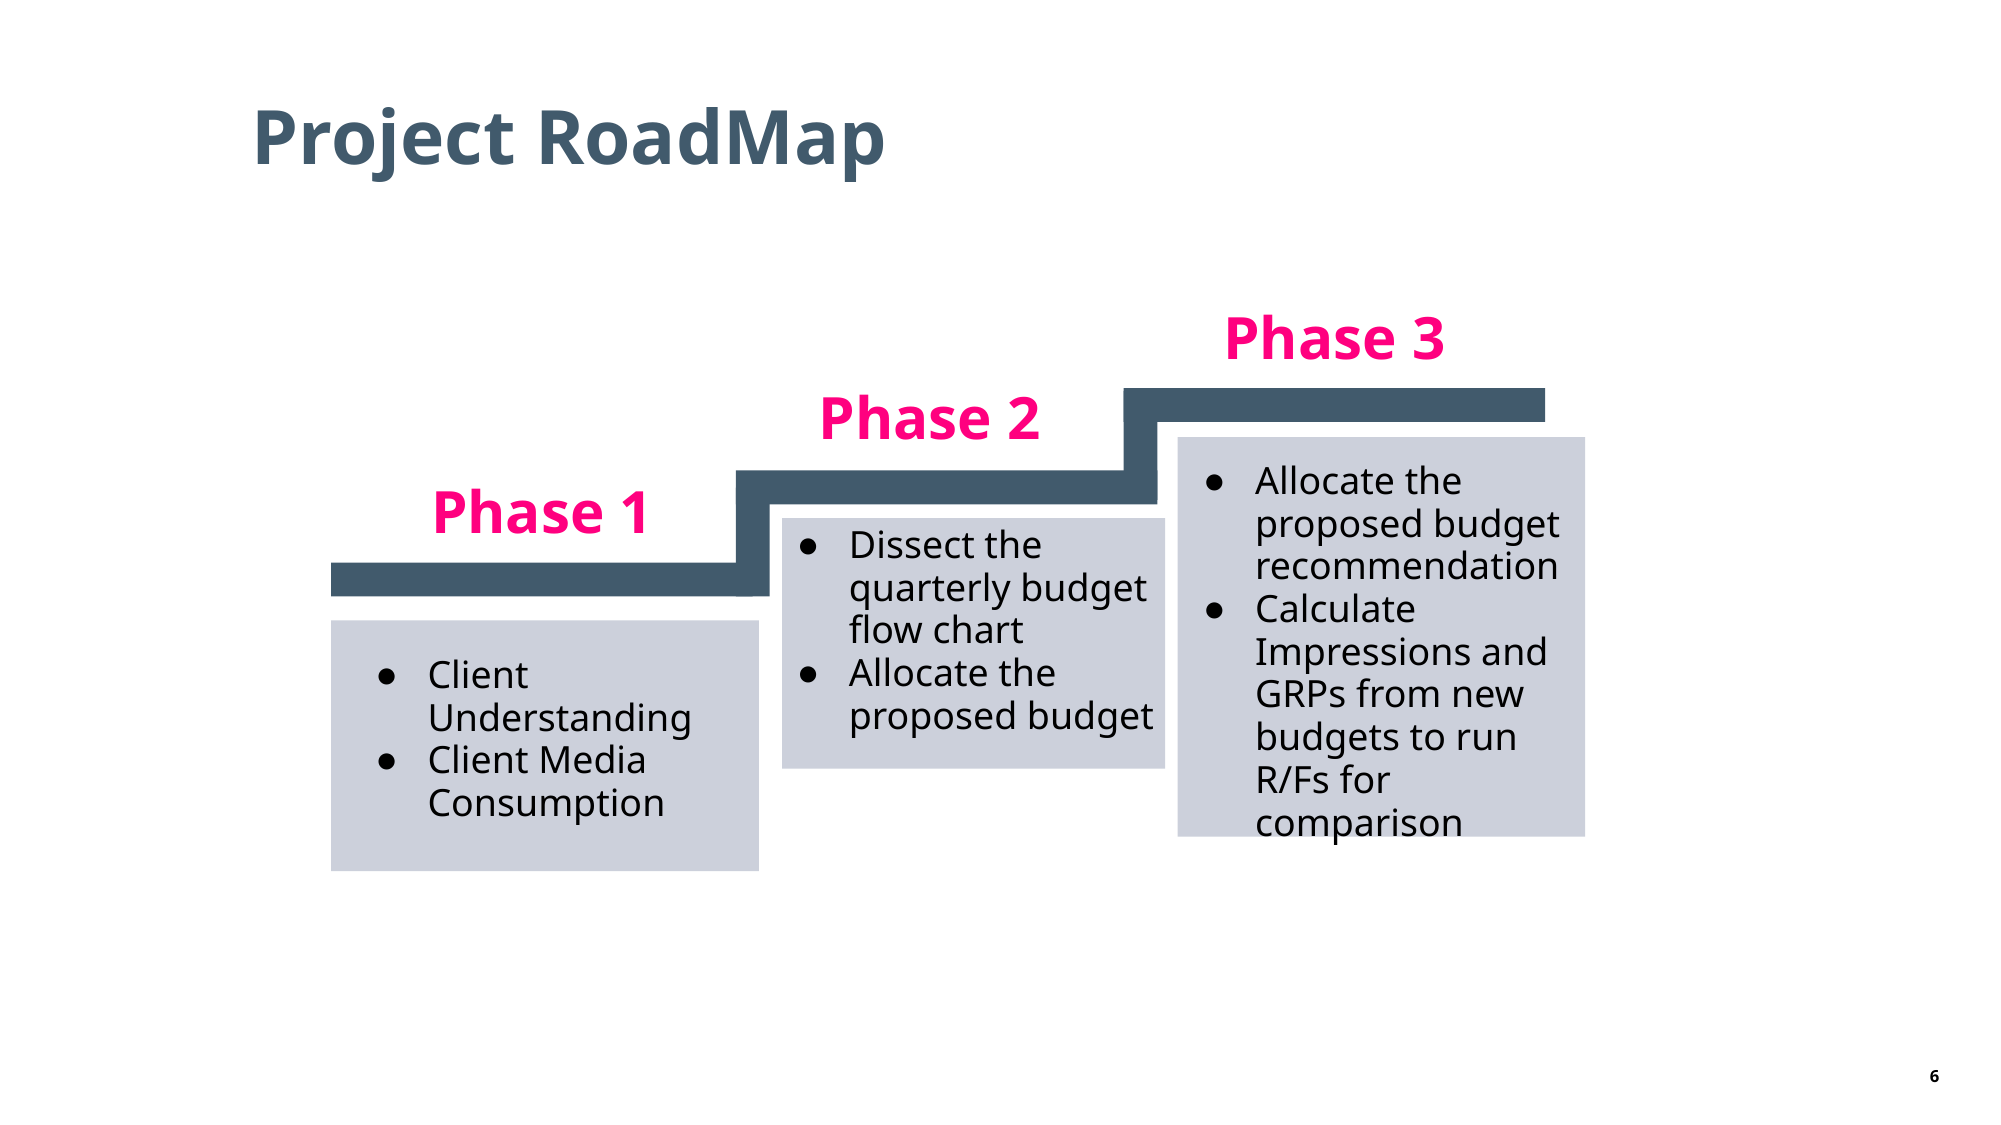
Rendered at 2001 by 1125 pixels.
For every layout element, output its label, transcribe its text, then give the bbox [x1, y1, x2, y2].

text_box [735, 505, 770, 597]
text_box Allocate the proposed budget recommendation Calculate Impressions and GRPs from new budgets to run R/Fs for comparison [1165, 445, 1587, 1029]
text_box [1177, 436, 1586, 445]
text_box [1123, 388, 1546, 422]
text_box [331, 562, 735, 597]
text_box Phase 3 [1207, 291, 1461, 359]
text_box Dissect the quarterly budget flow chart Allocate the proposed budget [759, 509, 1165, 745]
text_box [735, 470, 1158, 505]
text_box Phase 2 [803, 371, 1057, 439]
text_box [789, 745, 1165, 770]
text_box Project RoadMap [236, 84, 1502, 239]
text_box Phase 1 [398, 465, 685, 575]
slide_number 6 [1886, 1067, 1940, 1088]
text_box [330, 619, 759, 872]
text_box Client Understanding Client Media Consumption [337, 639, 789, 875]
text_box [1123, 422, 1158, 500]
